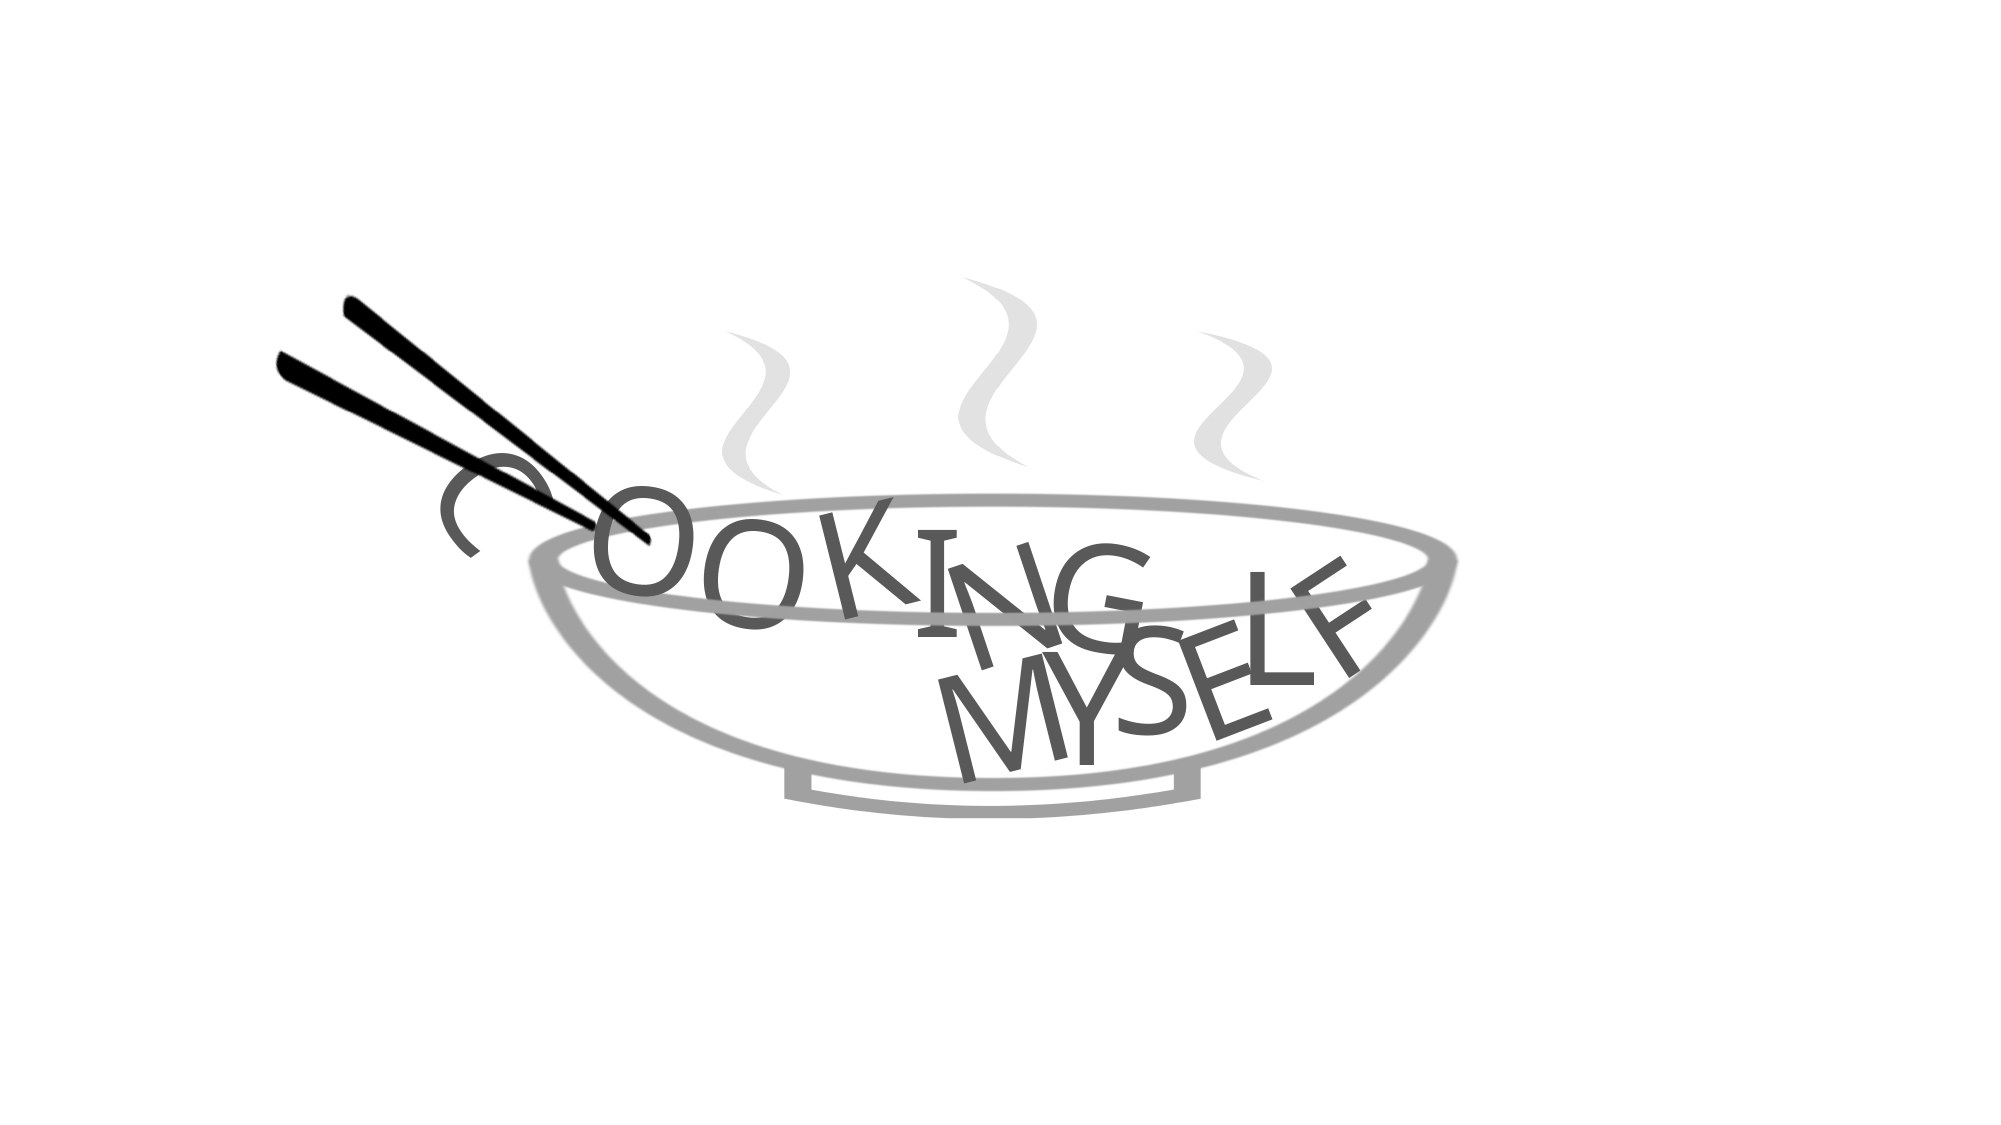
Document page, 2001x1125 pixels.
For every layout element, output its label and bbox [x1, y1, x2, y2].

picture [234, 173, 1470, 875]
